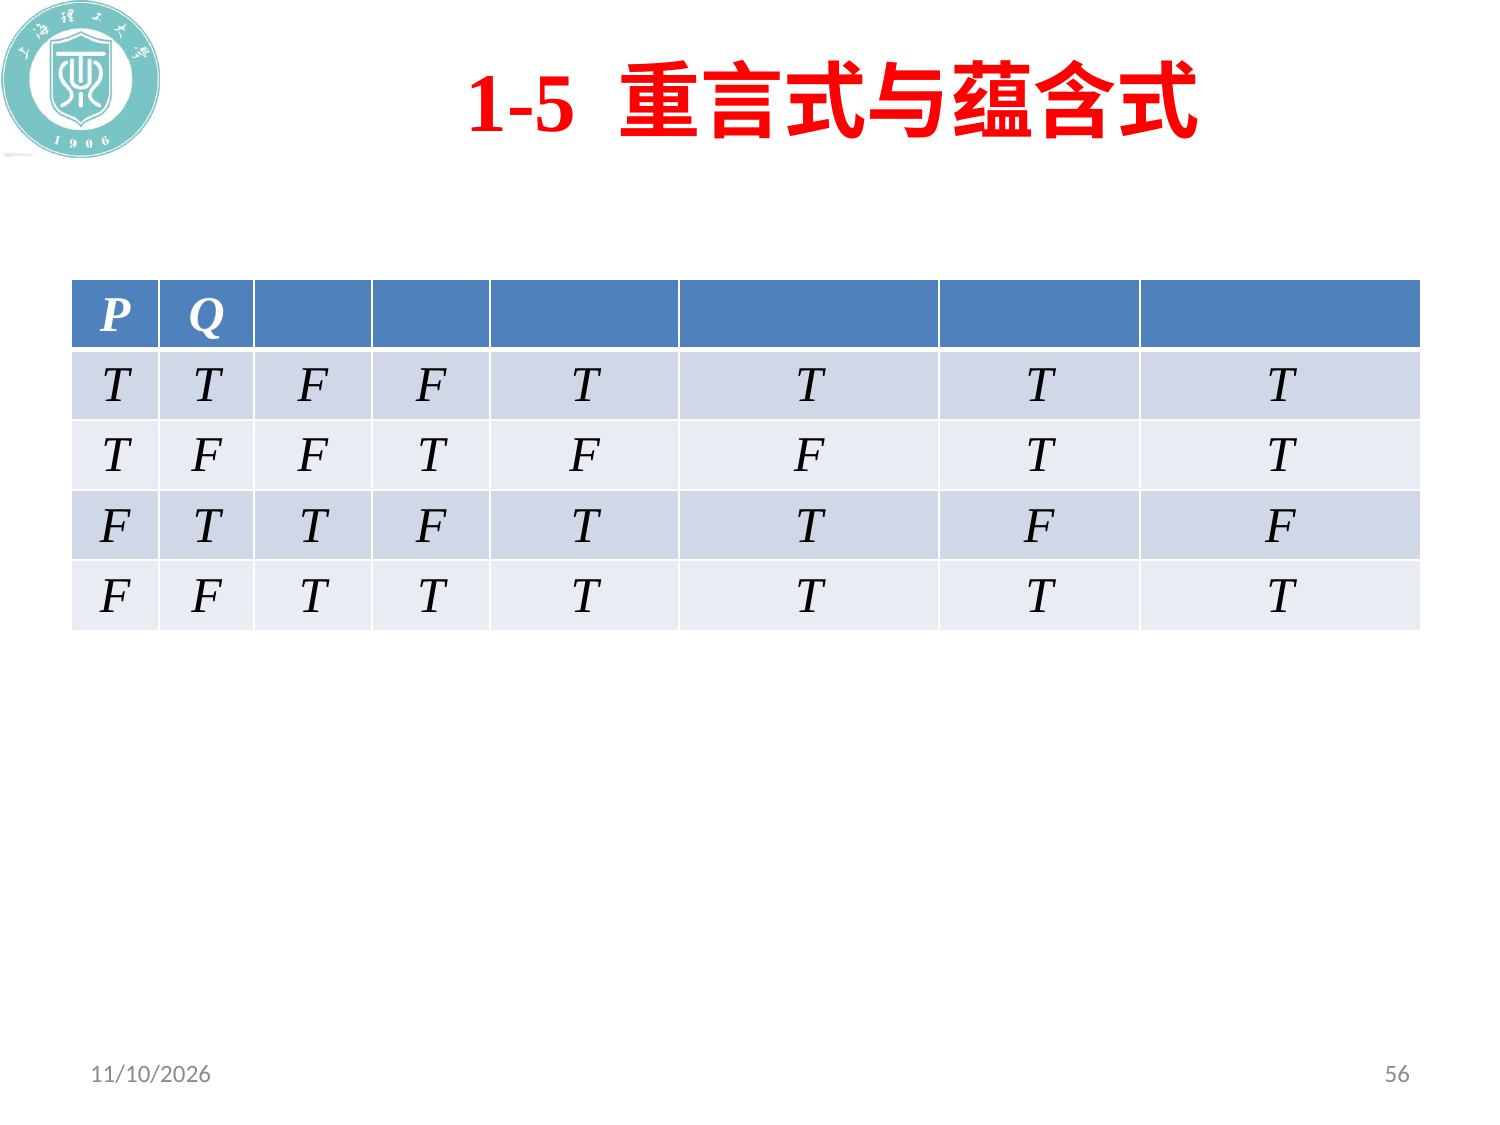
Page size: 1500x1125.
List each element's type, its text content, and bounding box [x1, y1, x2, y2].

picture [1, 0, 160, 158]
slide_number 56 [1074, 1042, 1425, 1103]
title 1-5 重言式与蕴含式 [195, 11, 1471, 185]
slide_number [75, 1042, 425, 1103]
